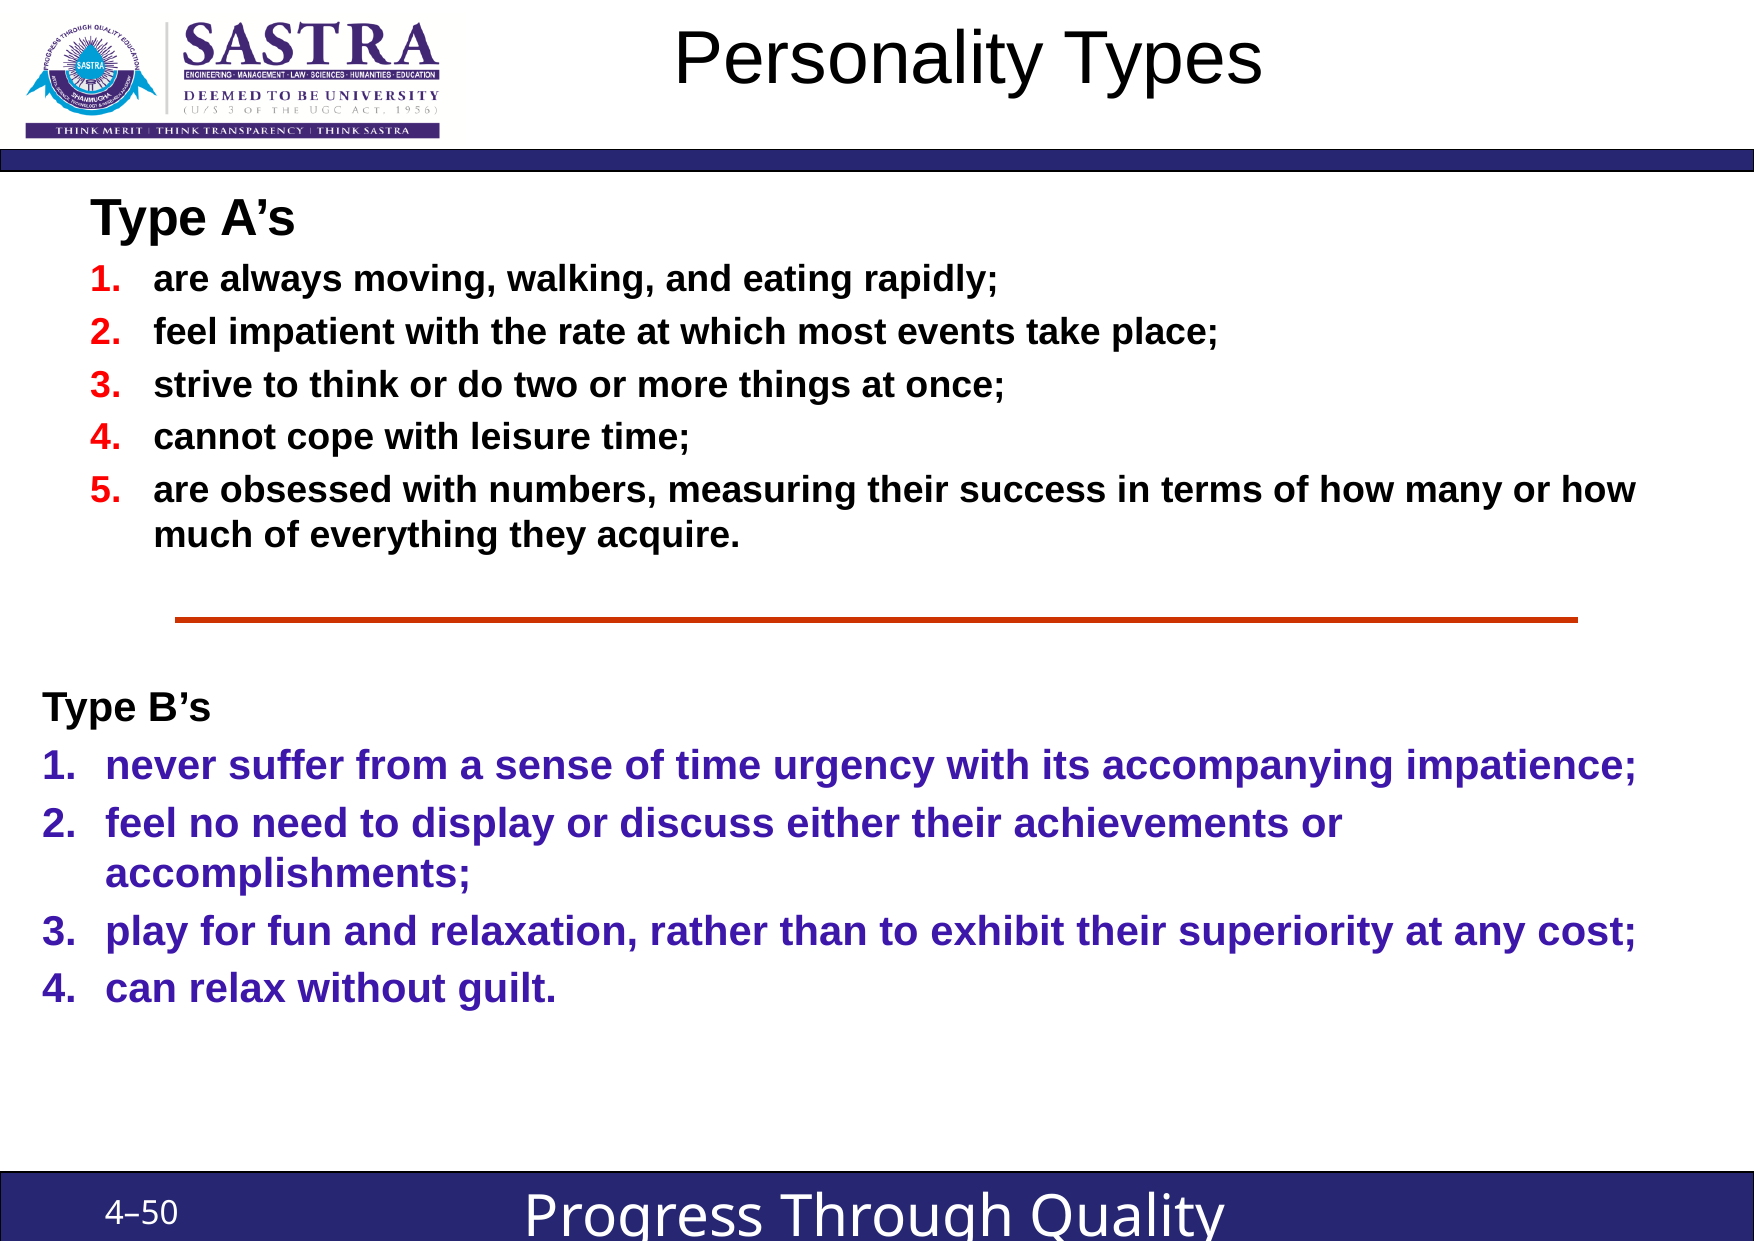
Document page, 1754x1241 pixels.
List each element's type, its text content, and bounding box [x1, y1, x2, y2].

slide_number 4–50 [87, 1182, 497, 1236]
picture [0, 13, 465, 146]
title Personality Types [315, 0, 1623, 124]
text_box Type A’s are always moving, walking, and eating rapidly; feel impatient with the rate at which most events take place; strive to think or do two or more things at once; cannot cope with leisure time; are obsessed with numbers, measuring their success in terms of how many or how much of everything they acquire. [72, 175, 1754, 564]
text_box Type B’s never suffer from a sense of time urgency with its accompanying impatience; feel no need to display or discuss either their achievements or accomplishments; play for fun and relaxation, rather than to exhibit their superiority at any cost; can relax without guilt. [24, 671, 1675, 1020]
